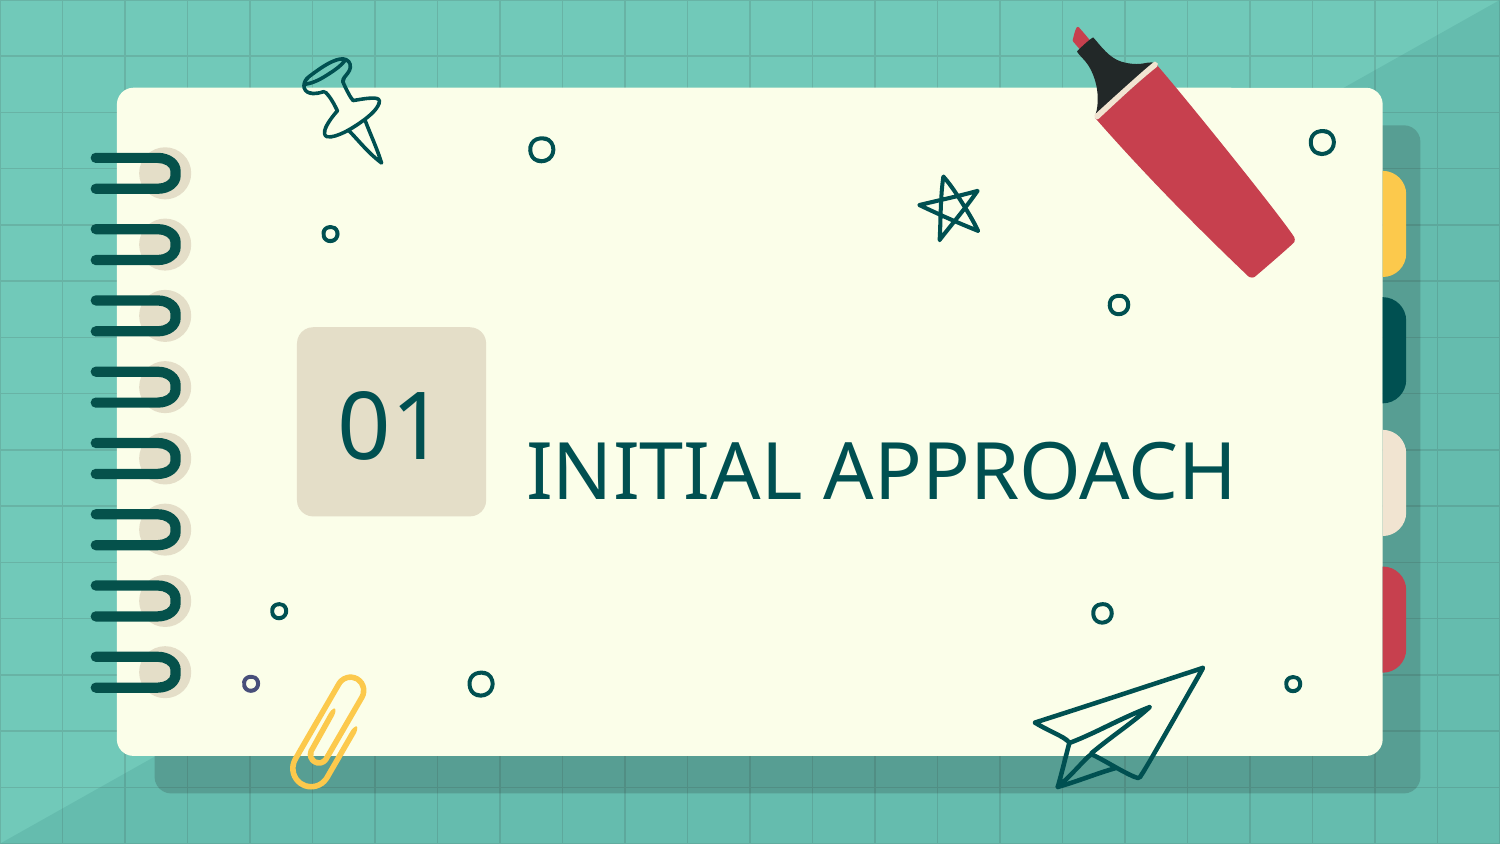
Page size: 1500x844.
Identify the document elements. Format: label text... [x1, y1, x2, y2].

title 01 [297, 352, 487, 491]
text_box [296, 327, 487, 517]
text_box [1072, 26, 1296, 278]
text_box [1107, 293, 1131, 317]
text_box [242, 674, 261, 693]
title INITIAL APPROACH [511, 308, 1257, 531]
text_box [1091, 602, 1114, 625]
